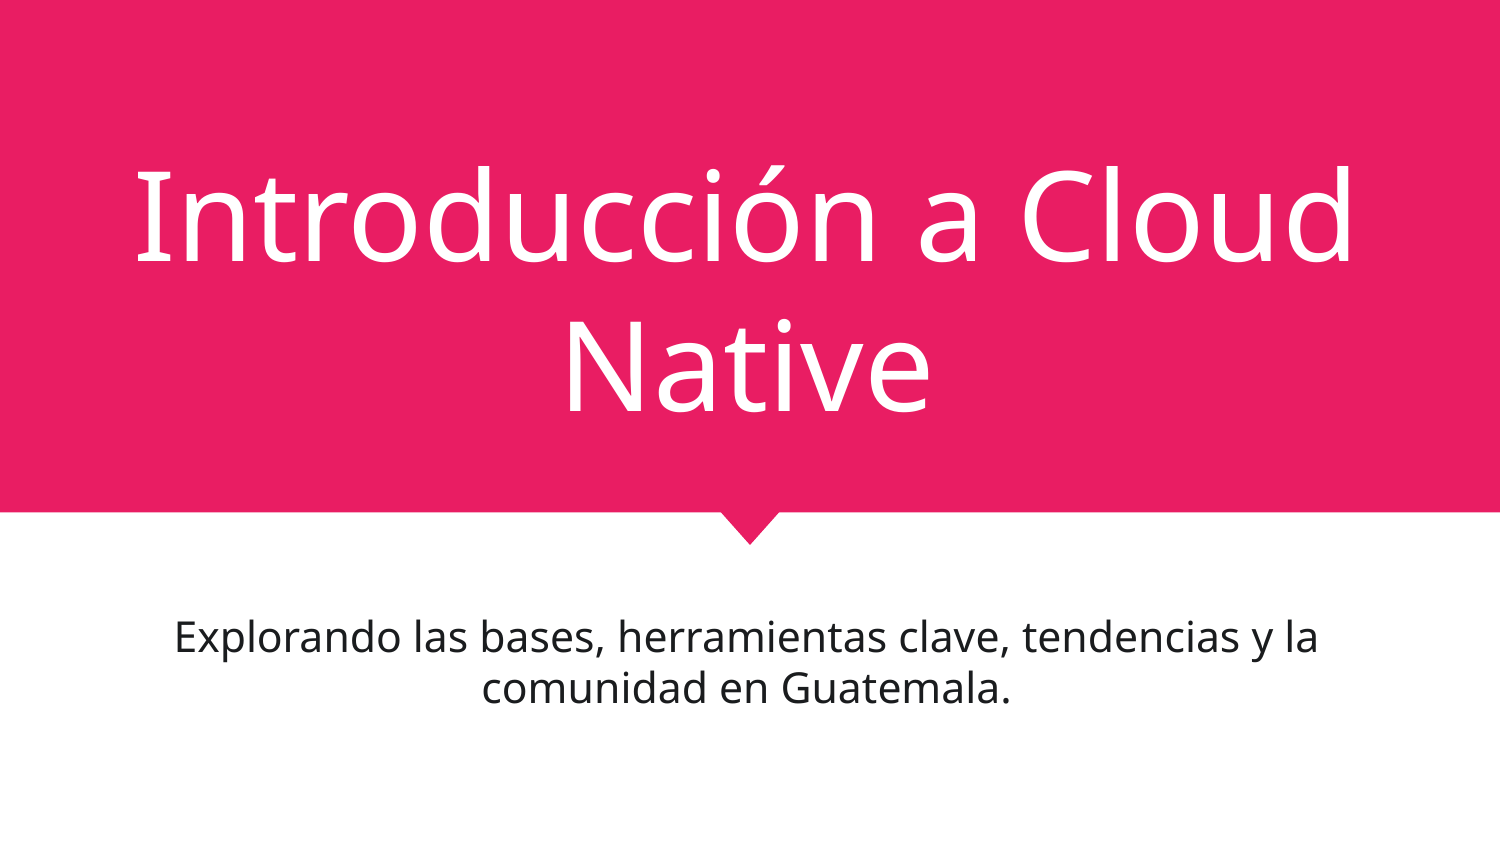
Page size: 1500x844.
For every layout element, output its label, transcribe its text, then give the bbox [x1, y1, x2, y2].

subtitle Explorando las bases, herramientas clave, tendencias y la comunidad en Guatemala. [67, 557, 1427, 765]
title Introducción a Cloud Native [67, 105, 1427, 452]
